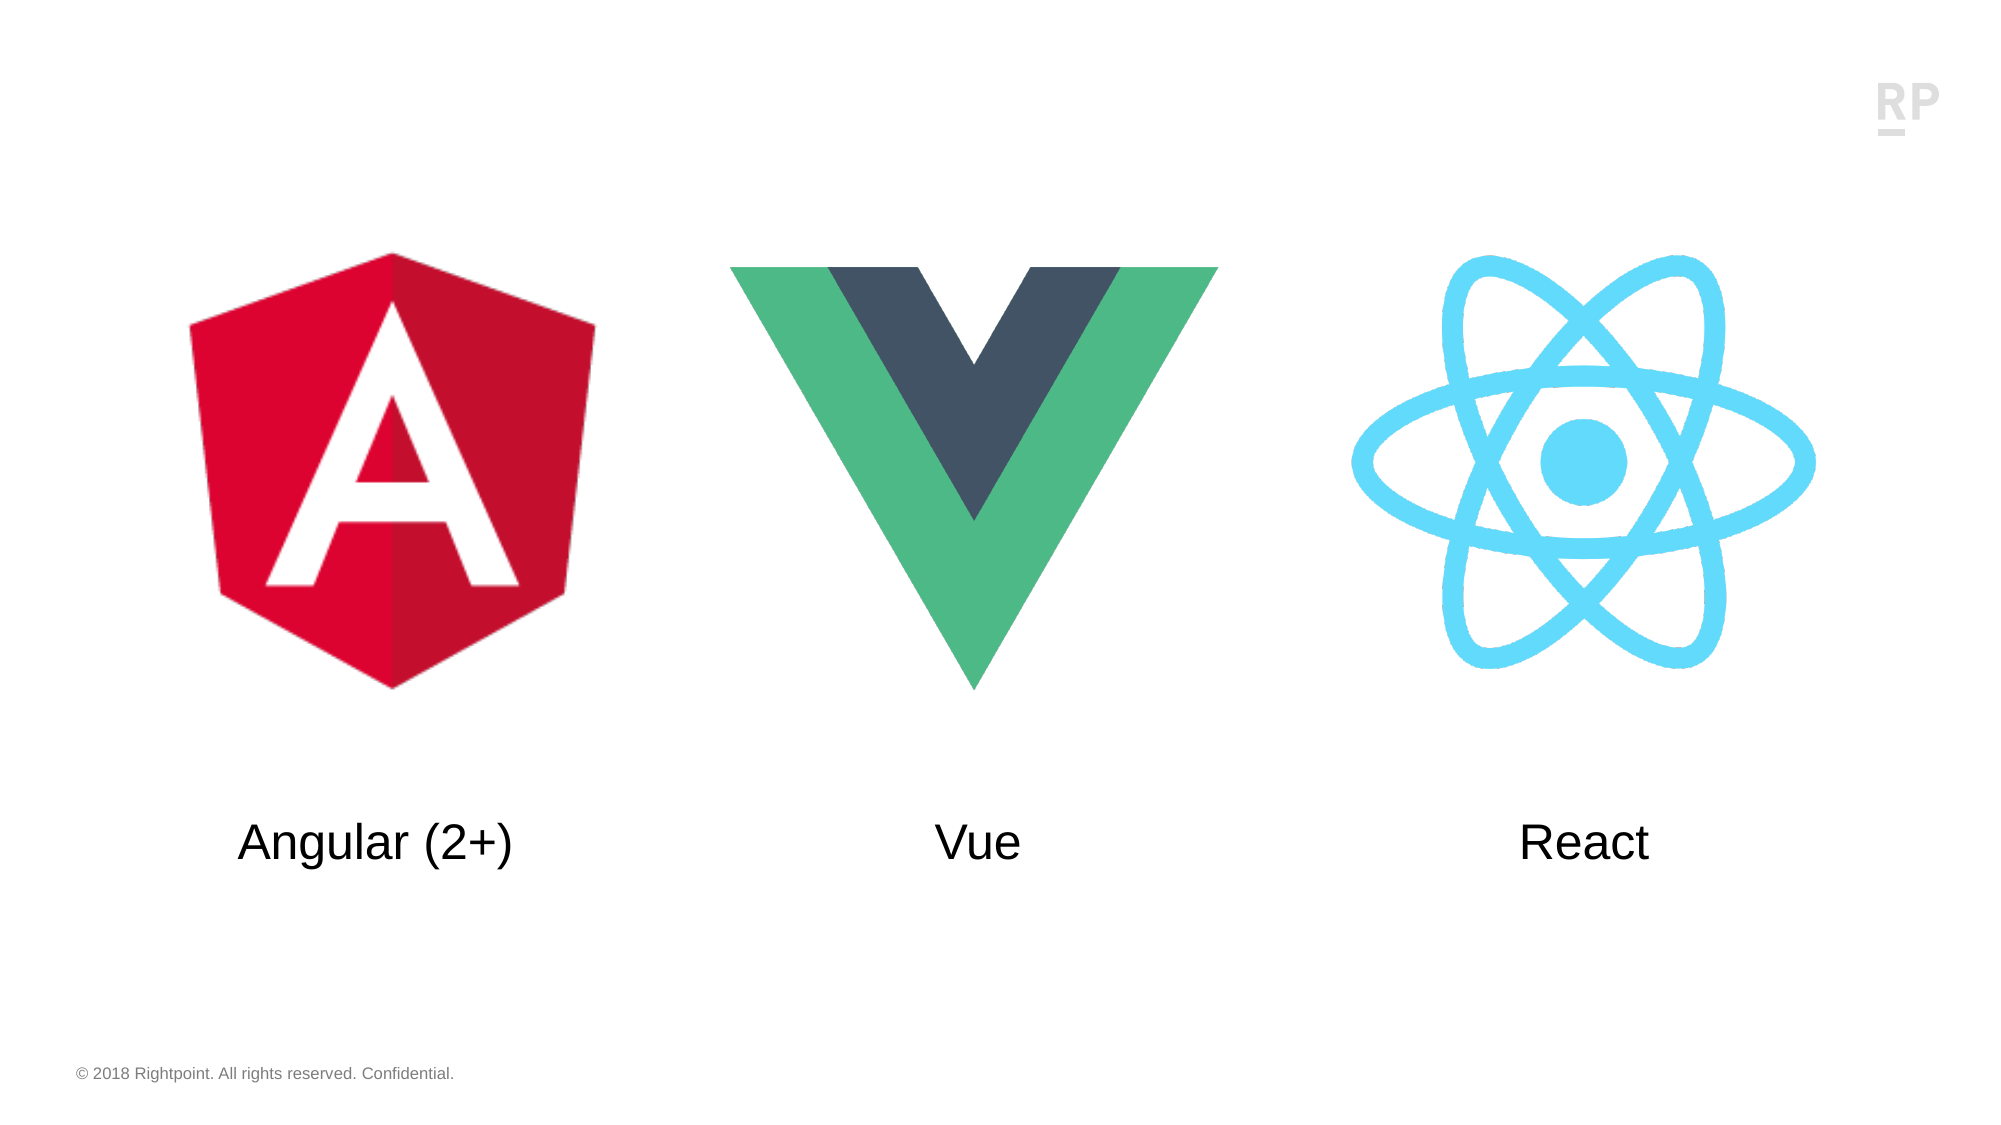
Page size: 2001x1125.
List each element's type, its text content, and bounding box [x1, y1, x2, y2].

picture [1329, 230, 1840, 692]
text_box Angular (2+) [222, 801, 529, 877]
text_box React [1504, 801, 1665, 877]
picture [720, 250, 1236, 701]
text_box Vue [919, 801, 1037, 877]
picture [166, 230, 627, 721]
